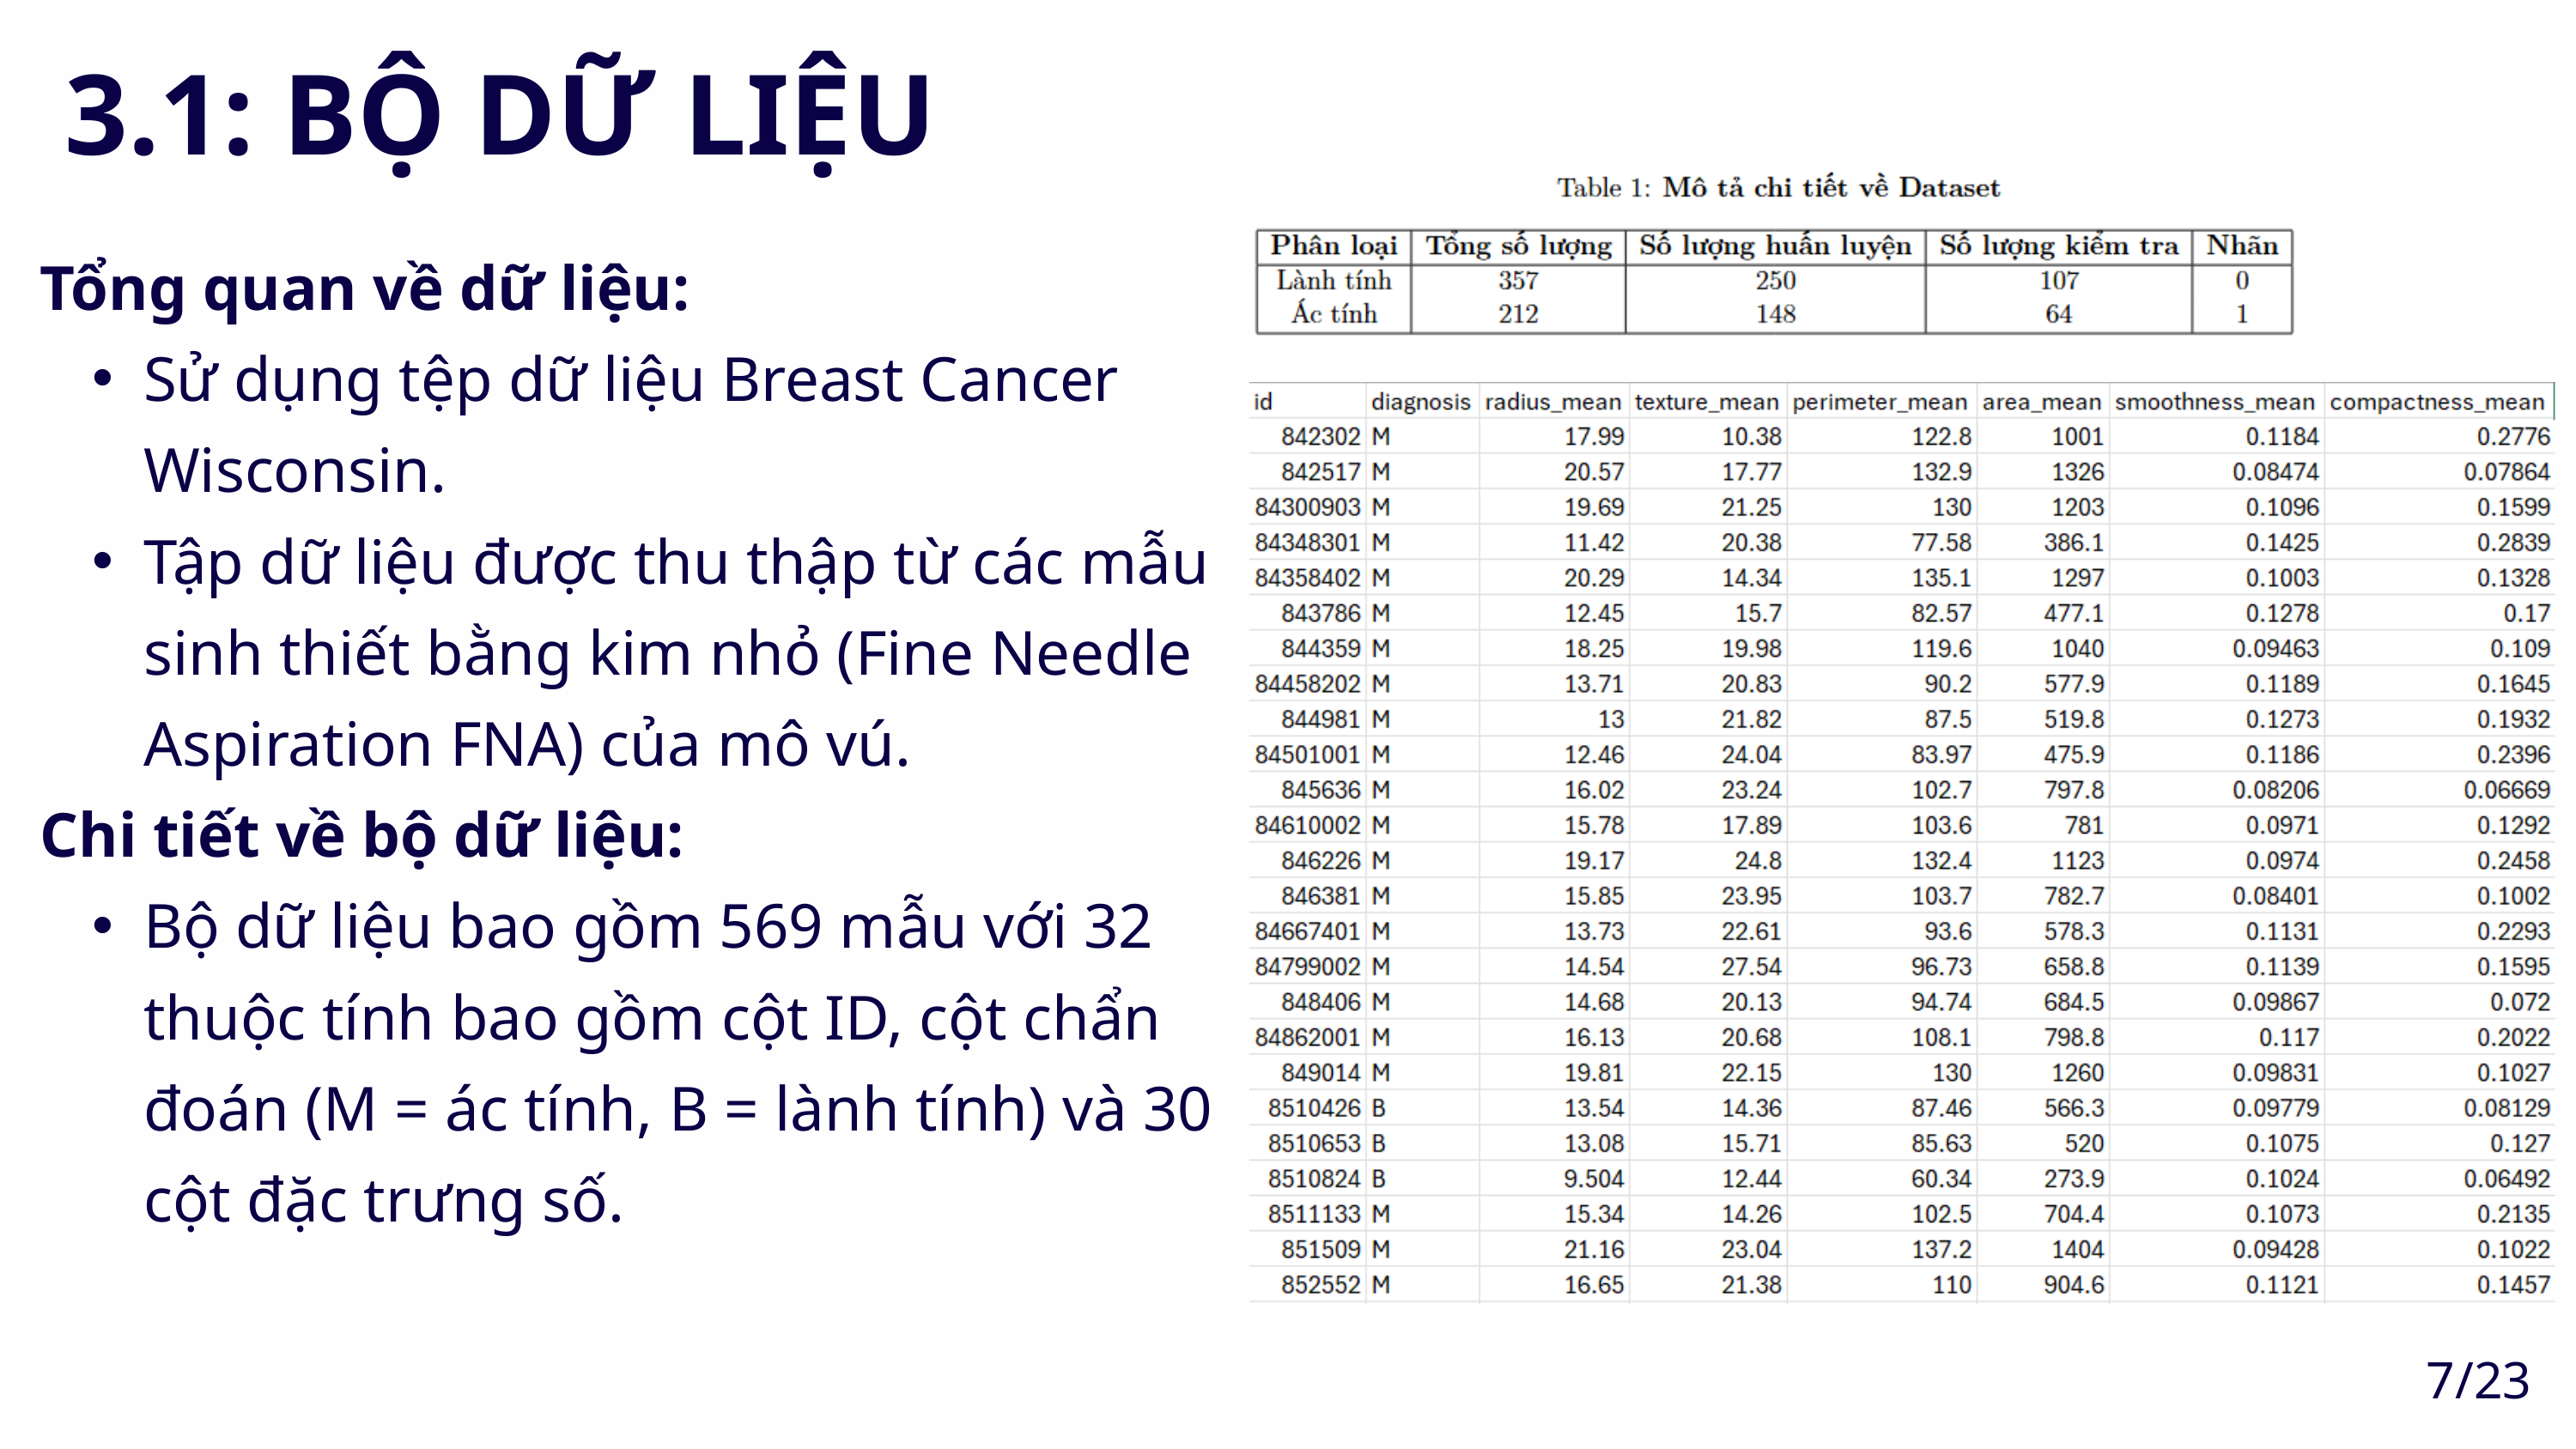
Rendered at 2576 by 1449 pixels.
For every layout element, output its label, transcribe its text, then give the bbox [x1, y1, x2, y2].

text_box 3.1: BỘ DỮ LIỆU [64, 60, 957, 178]
text_box [1249, 382, 2555, 1304]
text_box [1249, 167, 2300, 338]
text_box 7/23 [2214, 1347, 2531, 1410]
text_box Tổng quan về dữ liệu: Sử dụng tệp dữ liệu Breast Cancer Wisconsin. Tập dữ liệu được thu thập từ các mẫu sinh thiết bằng kim nhỏ (Fine Needle Aspiration FNA) của mô vú. Chi tiết về bộ dữ liệu: Bộ dữ liệu bao gồm 569 mẫu với 32 thuộc tính bao gồm cột ID, cột chẩn đoán (M = ác tính, B = lành tính) và 30 cột đặc trưng số. [39, 231, 1225, 1234]
